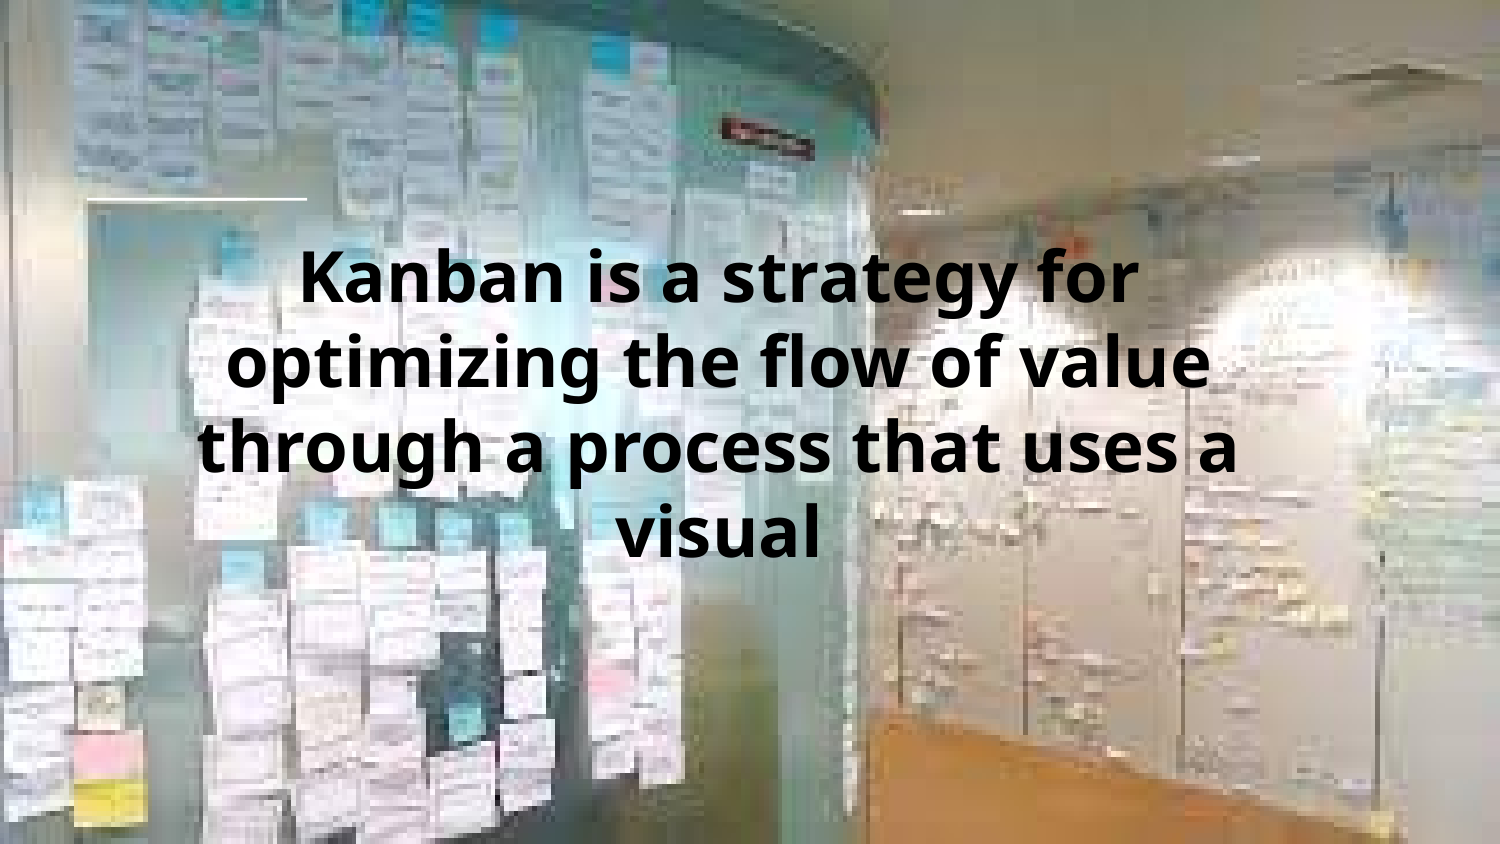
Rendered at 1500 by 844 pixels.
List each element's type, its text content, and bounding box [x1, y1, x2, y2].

picture [0, 0, 1500, 844]
title Kanban is a strategy for optimizing the flow of value through a process that uses a visual [119, 216, 1319, 573]
